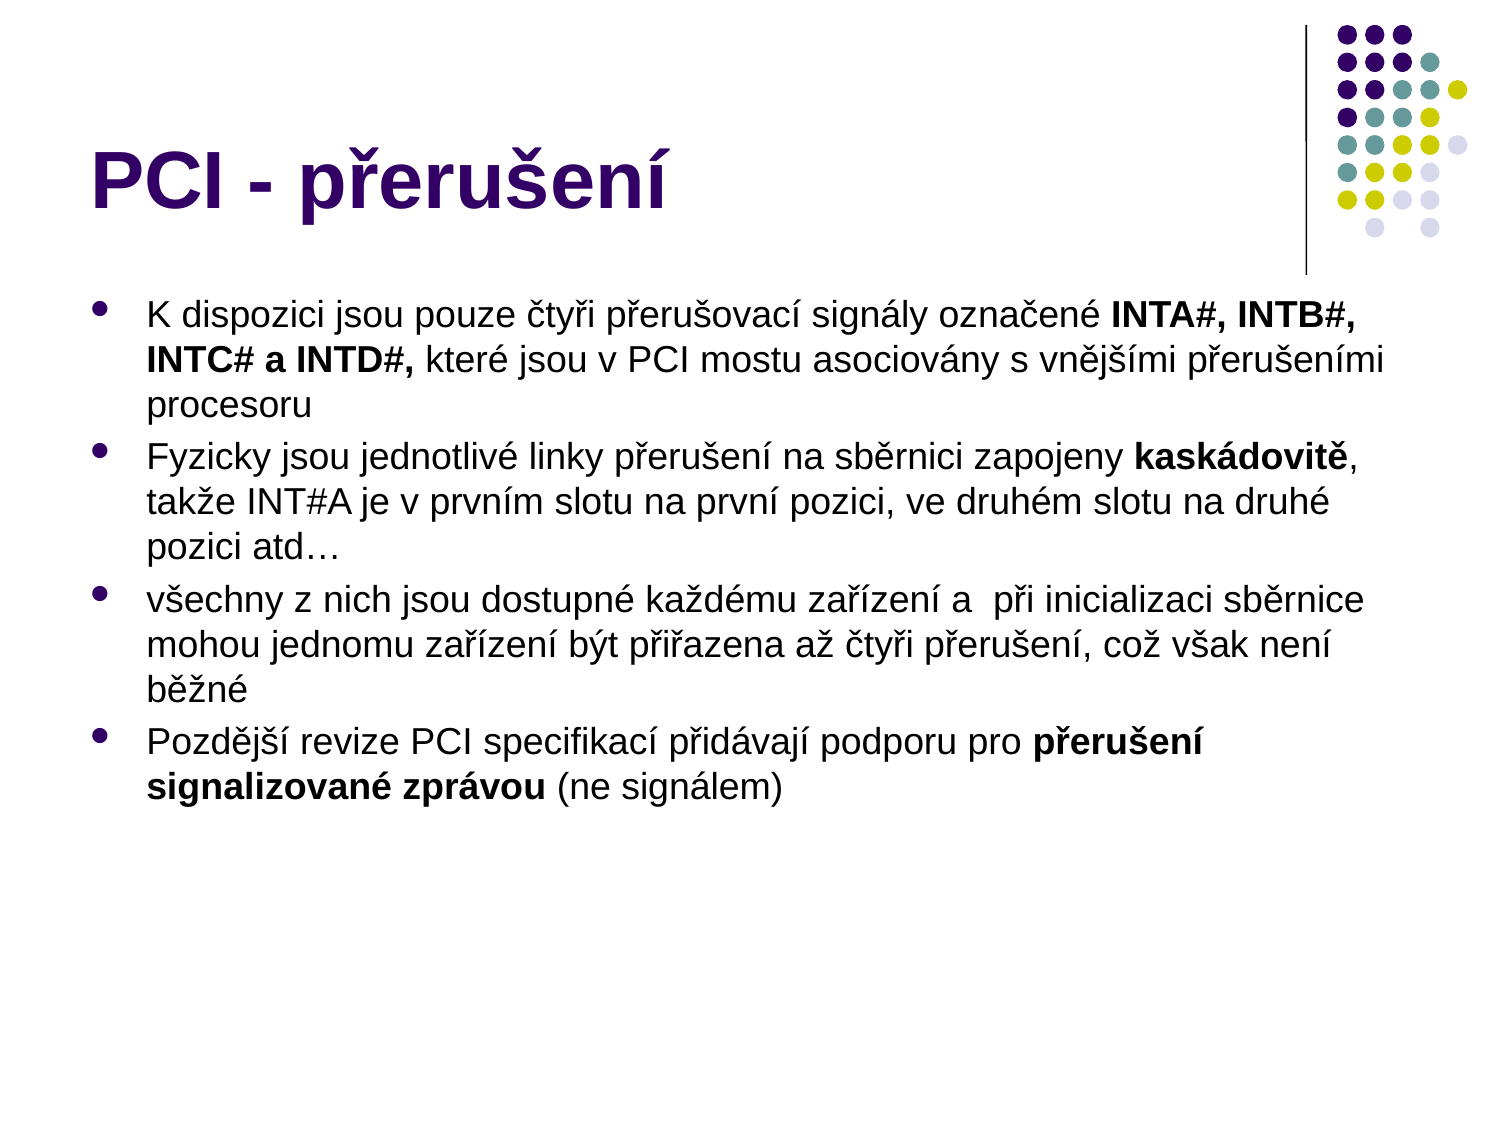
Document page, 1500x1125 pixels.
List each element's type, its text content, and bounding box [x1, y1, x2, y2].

title PCI - přerušení [75, 20, 1313, 233]
list K dispozici jsou pouze čtyři přerušovací signály označené INTA#, INTB#, INTC# a INTD#, které jsou v PCI mostu asociovány s vnějšími přerušeními procesoru Fyzicky jsou jednotlivé linky přerušení na sběrnici zapojeny kaskádovitě, takže INT#A je v prvním slotu na první pozici, ve druhém slotu na druhé pozici atd… všechny z nich jsou dostupné každému zařízení a při inicializaci sběrnice mohou jednomu zařízení být přiřazena až čtyři přerušení, což však není běžné Pozdější revize PCI specifikací přidávají podporu pro přerušení signalizované zprávou (ne signálem) [75, 282, 1425, 1006]
